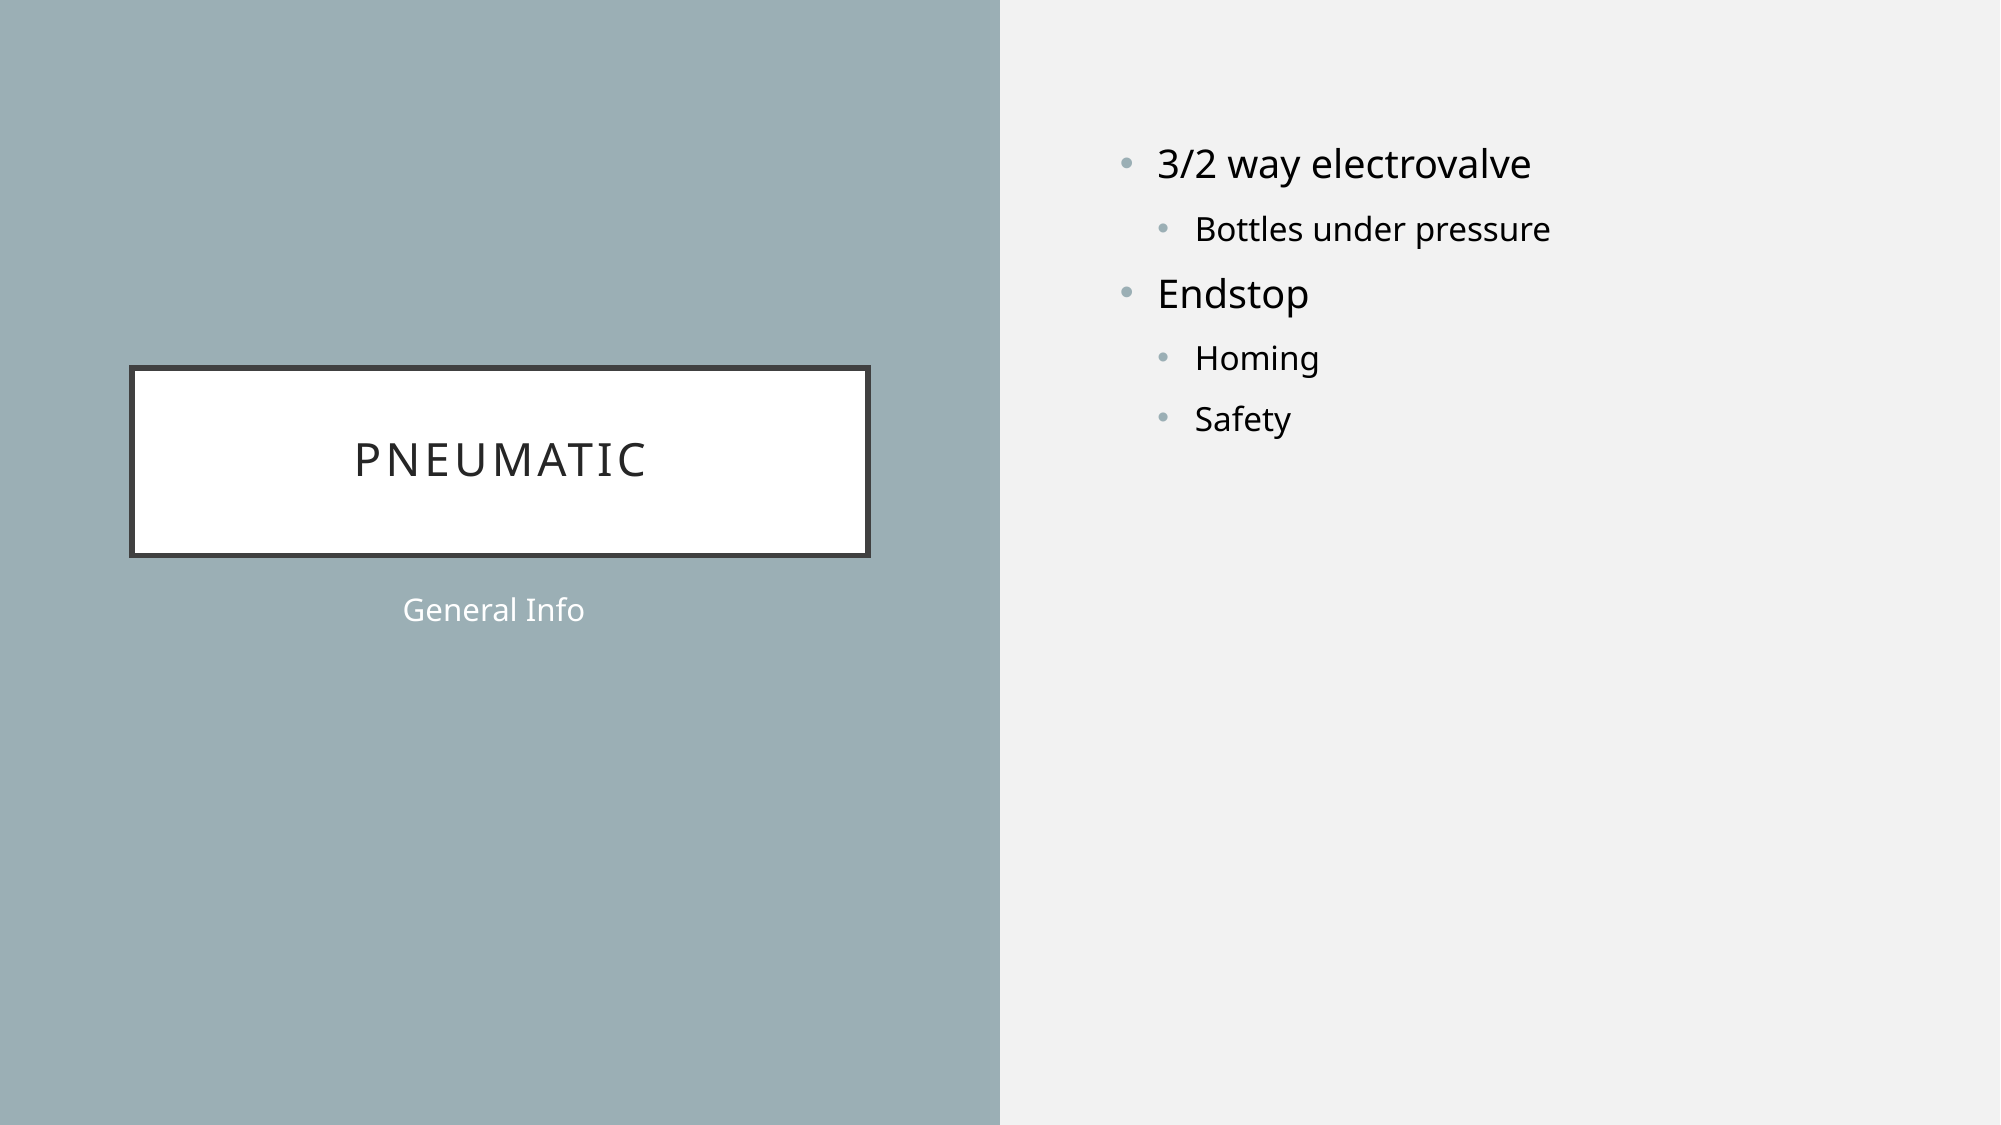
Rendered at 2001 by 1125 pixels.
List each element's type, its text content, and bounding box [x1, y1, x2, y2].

list 3/2 way electrovalve Bottles under pressure Endstop Homing Safety [1104, 131, 1895, 993]
list General Info [183, 582, 806, 943]
title Pneumatic [129, 365, 871, 558]
